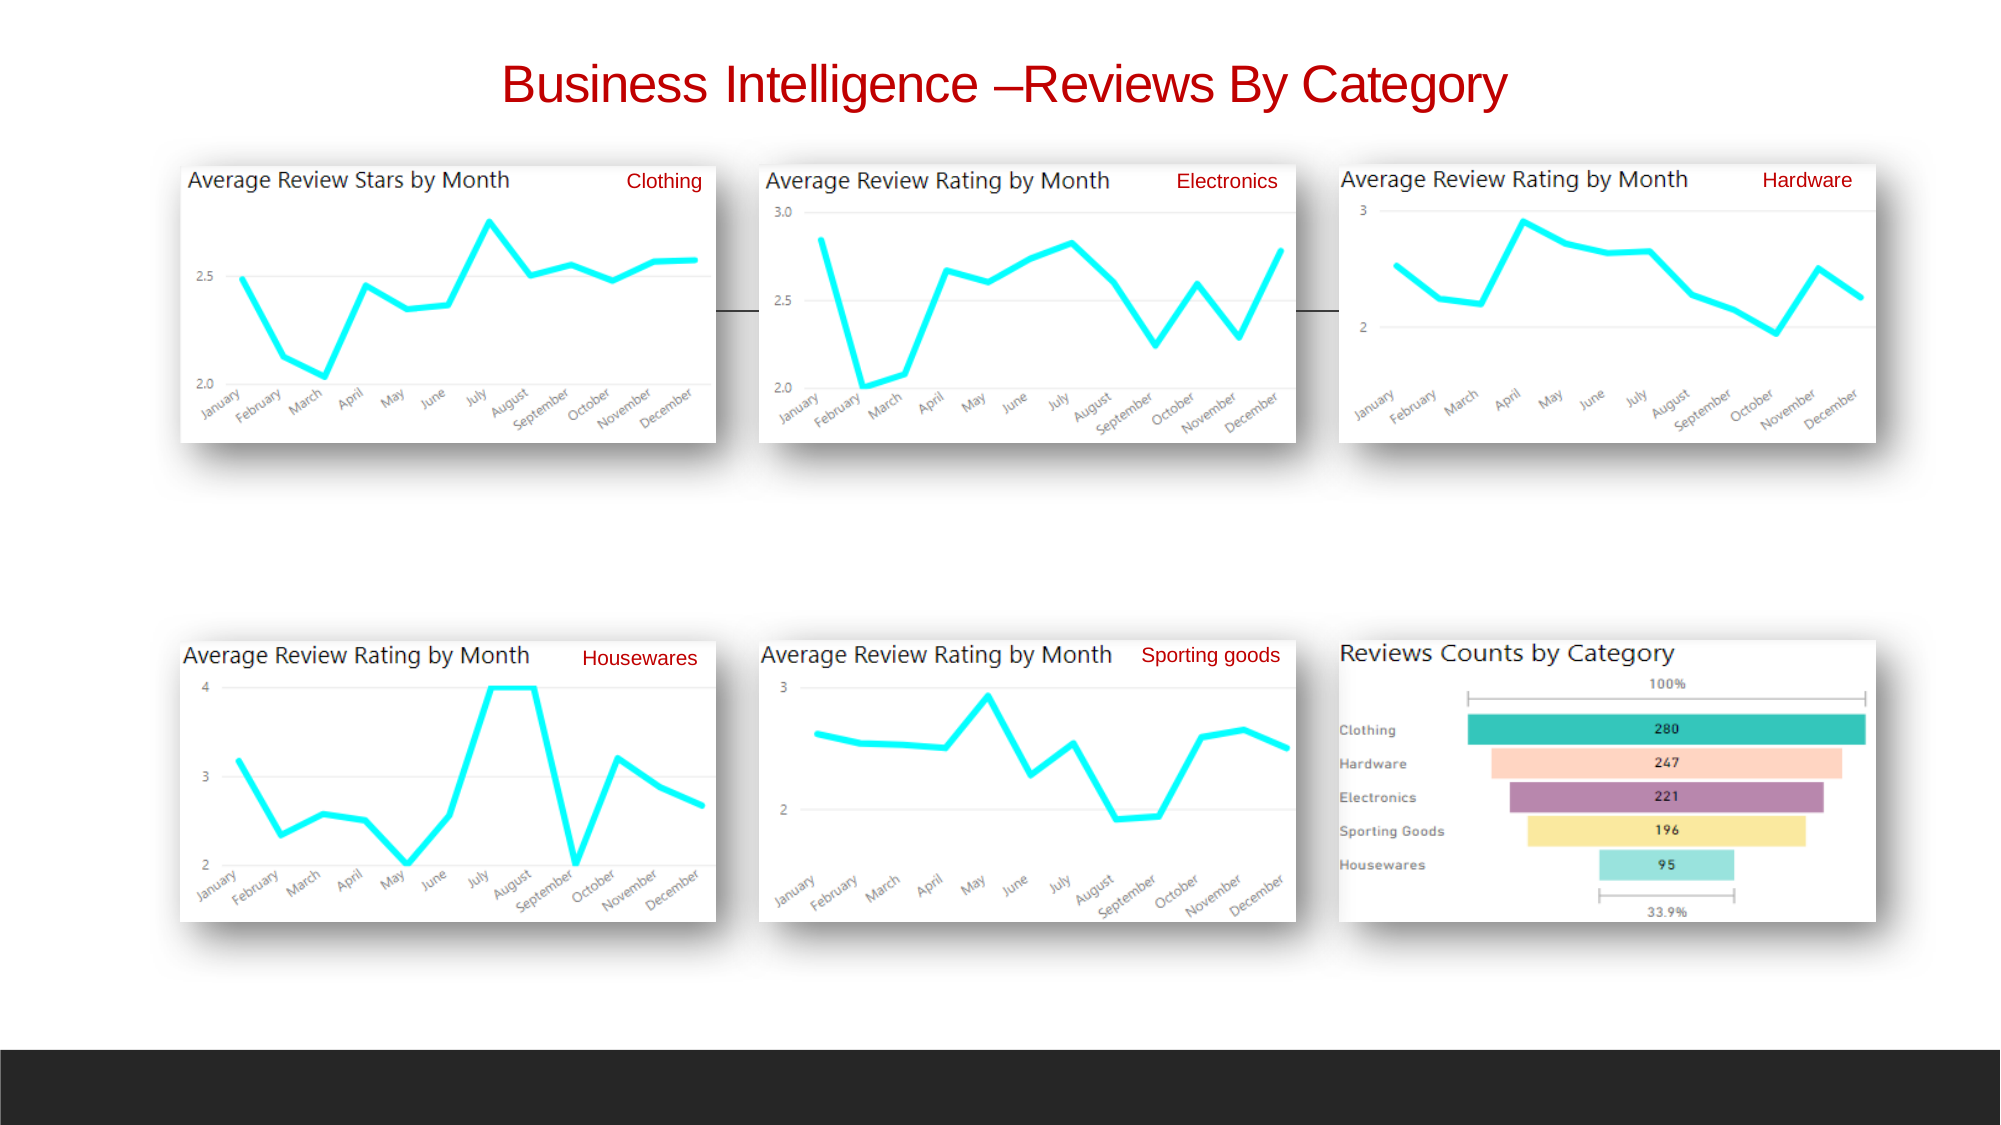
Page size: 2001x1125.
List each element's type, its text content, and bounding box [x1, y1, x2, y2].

picture [1339, 639, 1876, 922]
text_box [759, 633, 1309, 922]
title Business Intelligence –Reviews By Category [180, 42, 1830, 123]
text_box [179, 159, 730, 444]
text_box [1339, 158, 1900, 444]
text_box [179, 636, 736, 922]
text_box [759, 159, 1314, 444]
